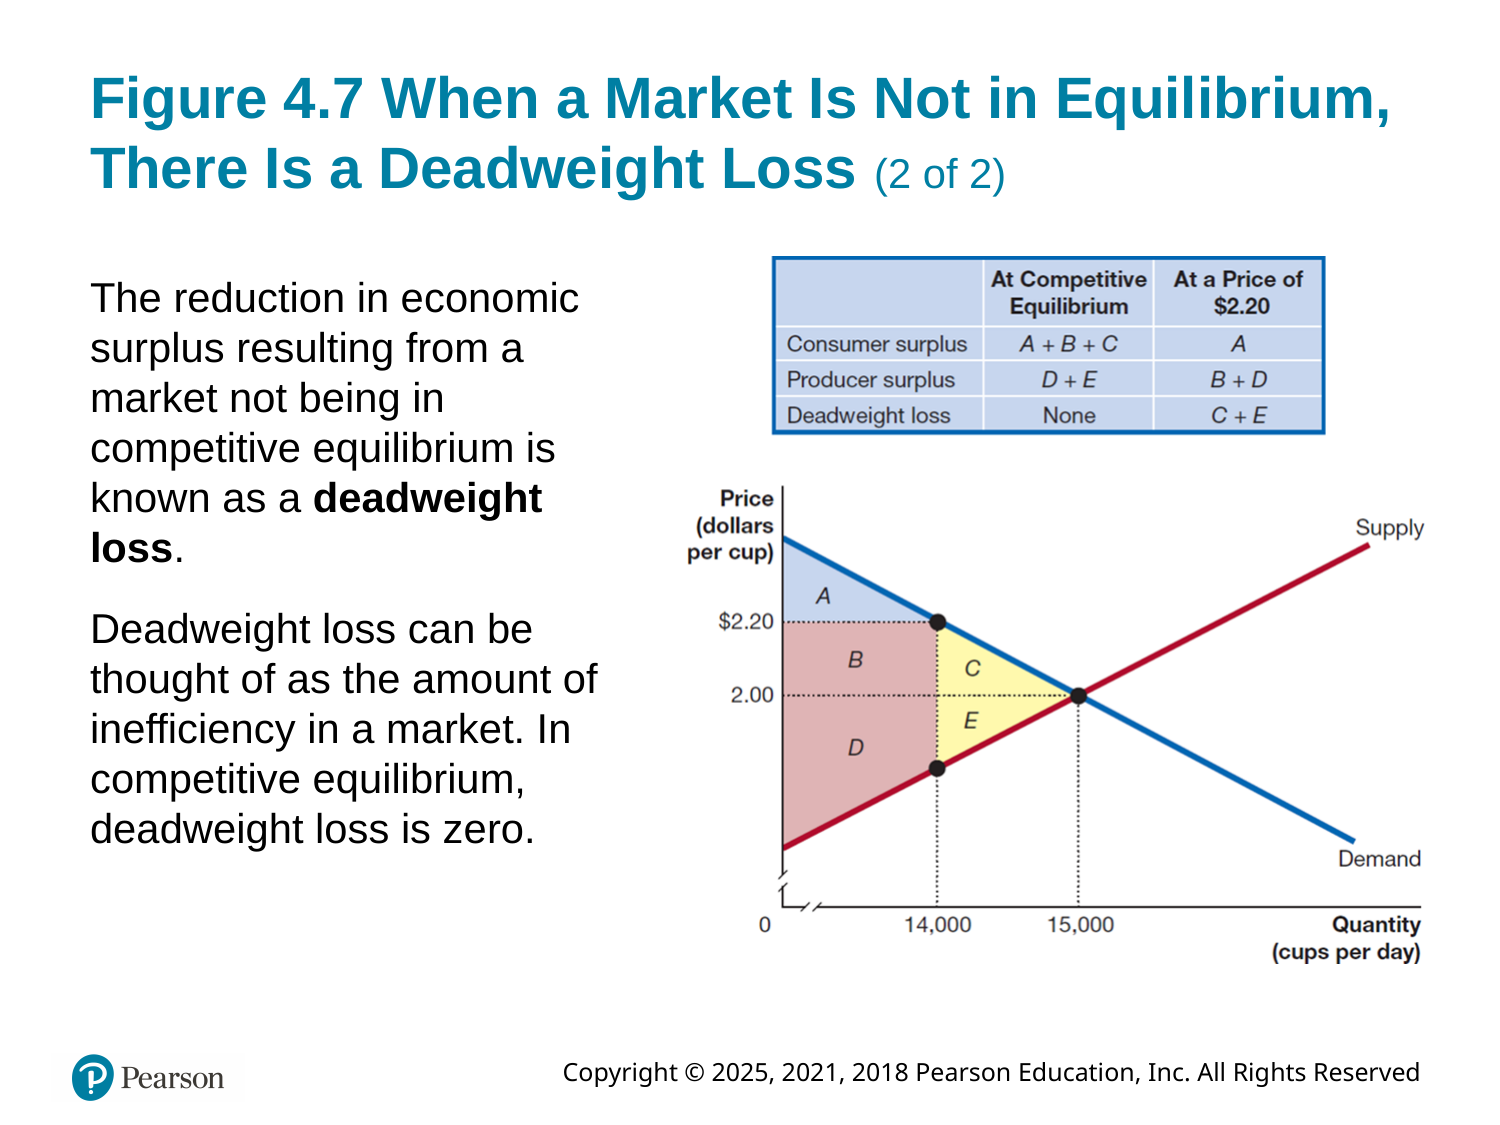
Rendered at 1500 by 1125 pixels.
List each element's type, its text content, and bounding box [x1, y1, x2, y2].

list The reduction in economic surplus resulting from a market not being in competitive equilibrium is known as a deadweight loss. Deadweight loss can be thought of as the amount of inefficiency in a market. In competitive equilibrium, deadweight loss is zero. [75, 255, 636, 887]
picture [687, 255, 1426, 964]
picture [51, 1053, 245, 1102]
title Figure 4.7 When a Market Is Not in Equilibrium, There Is a Deadweight Loss (2 of 2) [75, 35, 1425, 216]
